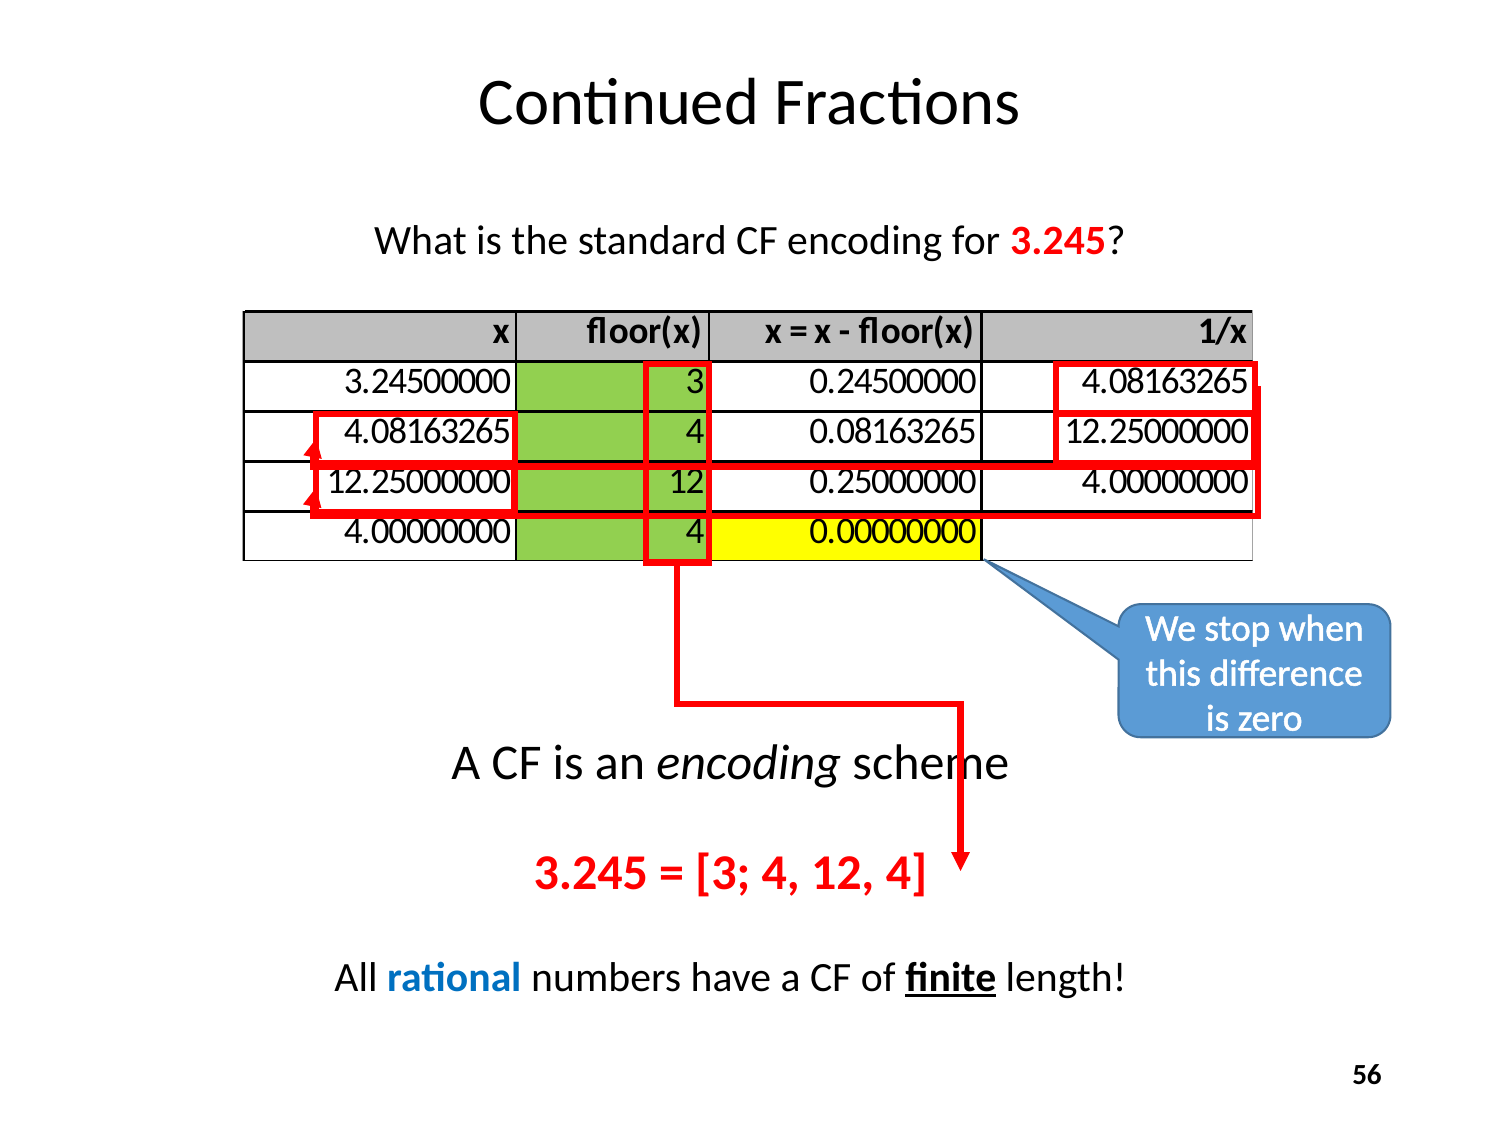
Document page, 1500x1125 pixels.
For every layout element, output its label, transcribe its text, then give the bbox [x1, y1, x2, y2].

picture [242, 310, 1255, 563]
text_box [664, 575, 974, 859]
text_box A CF is an encoding scheme 3.245 = [3; 4, 12, 4] All rational numbers have a CF of finite length! [272, 722, 1189, 1008]
text_box [863, 859, 962, 901]
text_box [315, 438, 1255, 488]
slide_number 56 [1059, 1042, 1397, 1103]
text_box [316, 389, 1255, 438]
text_box Continued Fractions [103, 59, 1397, 164]
text_box What is the standard CF encoding for 3.245? [205, 205, 1294, 271]
text_box We stop when this difference is zero [987, 563, 1392, 739]
